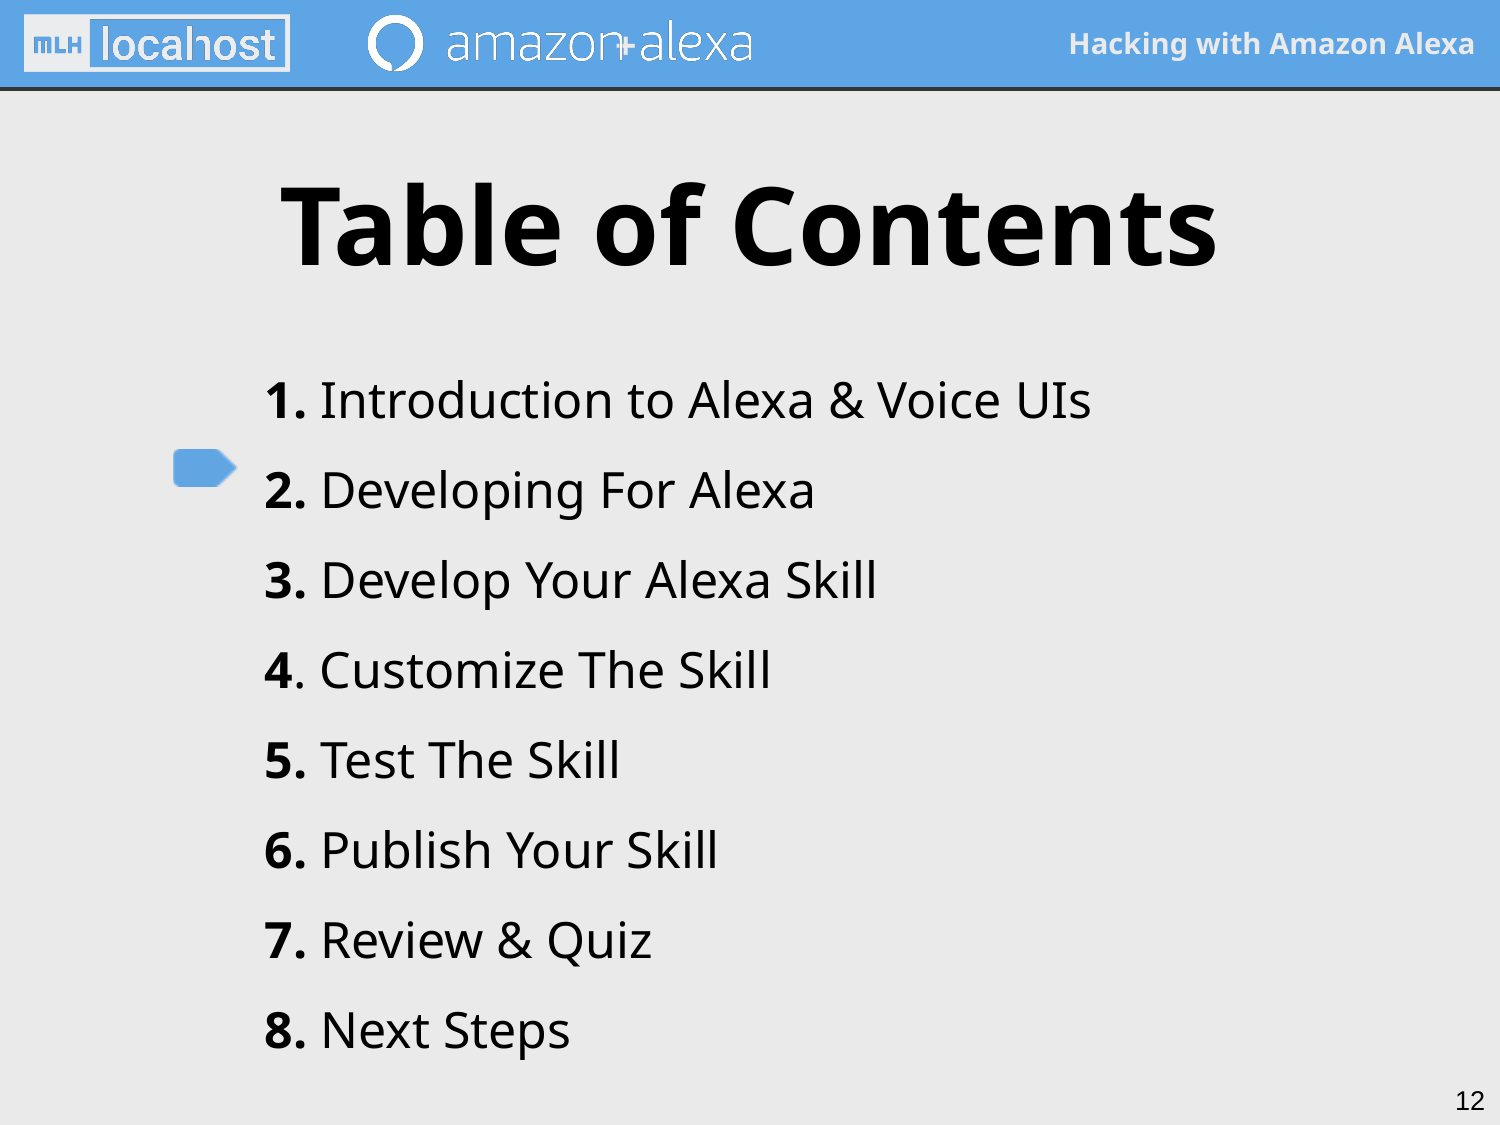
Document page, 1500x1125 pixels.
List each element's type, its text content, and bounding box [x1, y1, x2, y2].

text_box Table of Contents [141, 155, 1359, 288]
text_box 1. Introduction to Alexa & Voice UIs 2. Developing For Alexa 3. Develop Your Alexa Skill 4. Customize The Skill 5. Test The Skill 6. Publish Your Skill 7. Review & Quiz 8. Next Steps [249, 323, 1250, 1038]
picture [173, 449, 238, 488]
picture [368, 15, 751, 72]
picture [24, 14, 290, 72]
